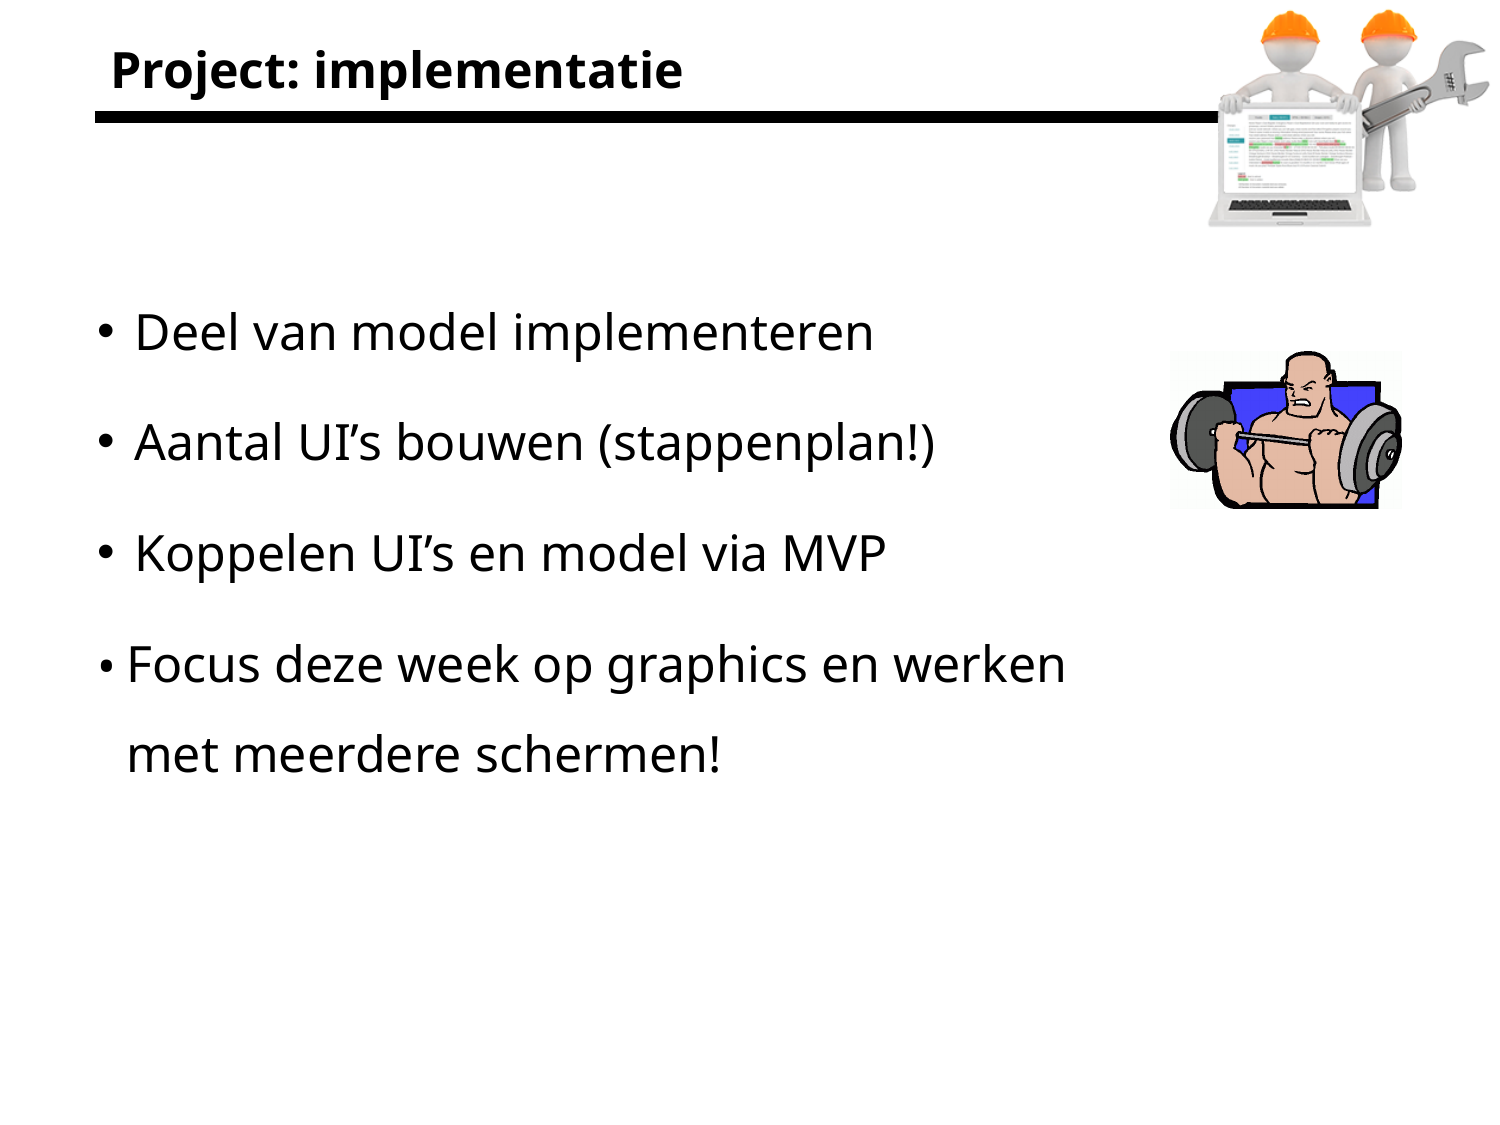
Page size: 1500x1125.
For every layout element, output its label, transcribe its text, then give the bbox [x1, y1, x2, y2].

list Deel van model implementeren Aantal UI’s bouwen (stappenplan!) Koppelen UI’s en model via MVP Focus deze week op graphics en werken met meerdere schermen! [82, 262, 1182, 808]
picture [1169, 351, 1402, 510]
picture [1204, 0, 1496, 236]
title Project: implementatie [94, 20, 1199, 117]
